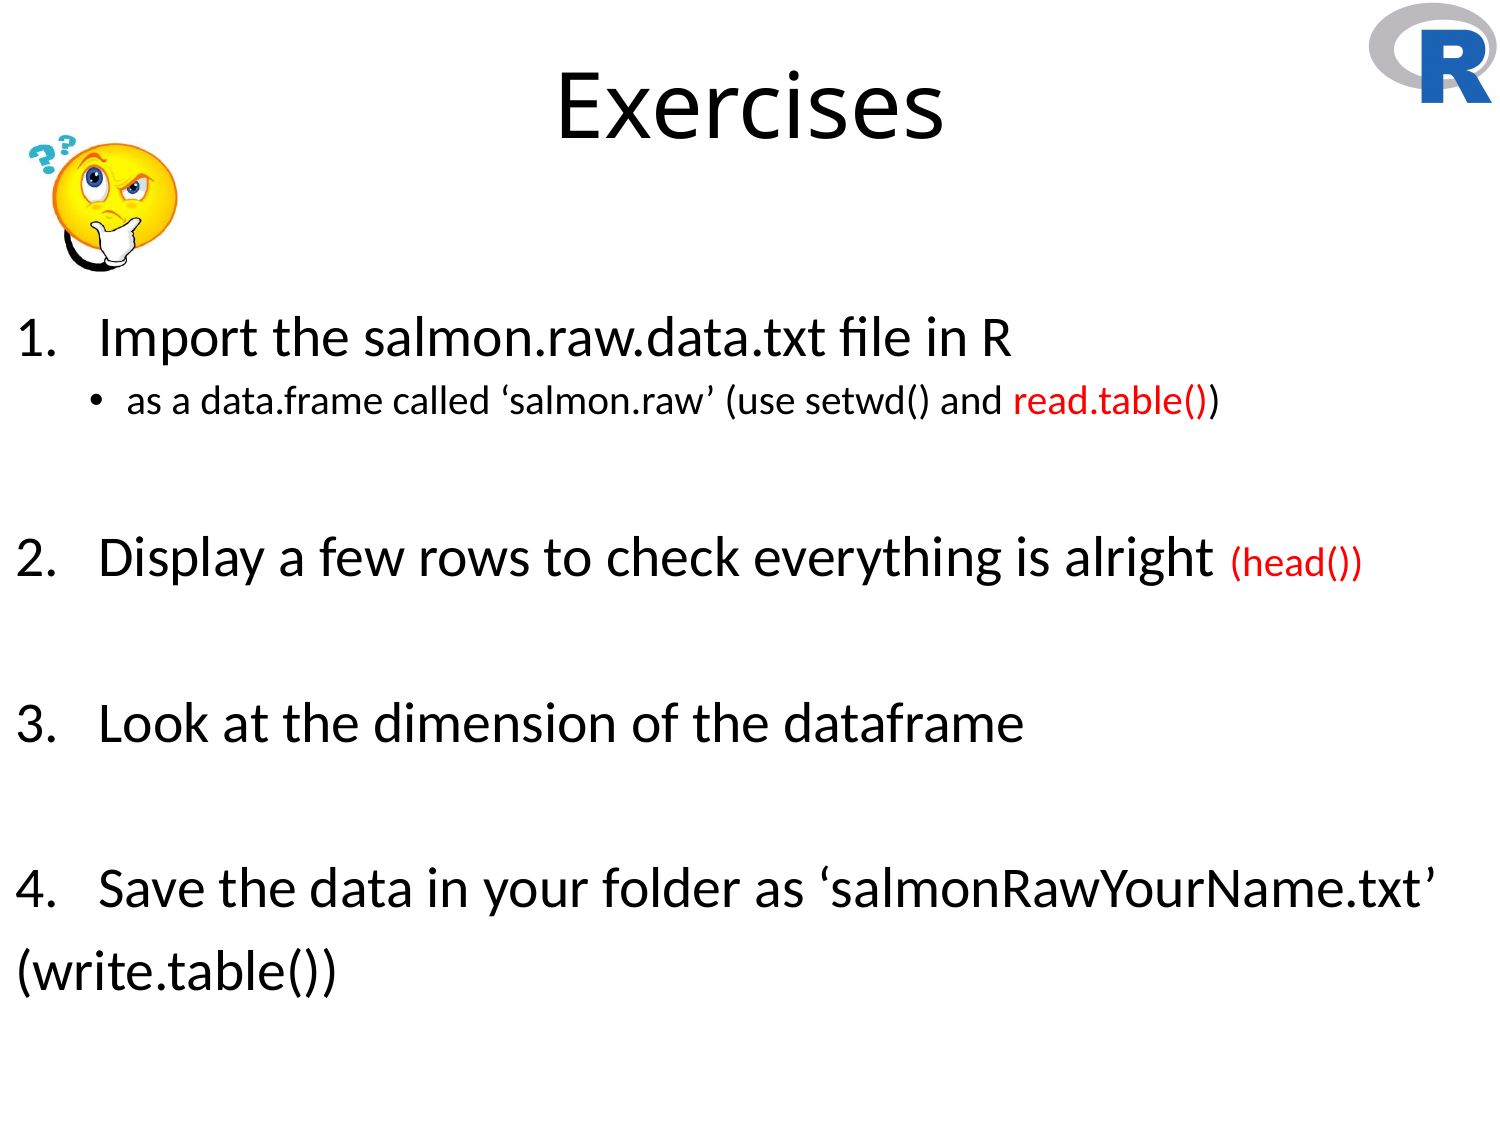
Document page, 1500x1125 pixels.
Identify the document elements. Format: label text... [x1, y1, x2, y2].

picture [28, 134, 178, 272]
picture [1365, 0, 1500, 107]
list Import the salmon.raw.data.txt file in R as a data.frame called ‘salmon.raw’ (use setwd() and read.table()) Display a few rows to check everything is alright (head()) Look at the dimension of the dataframe Save the data in your folder as ‘salmonRawYourName.txt’ (write.table()) [0, 299, 1500, 1014]
title Exercises [0, 0, 1500, 218]
